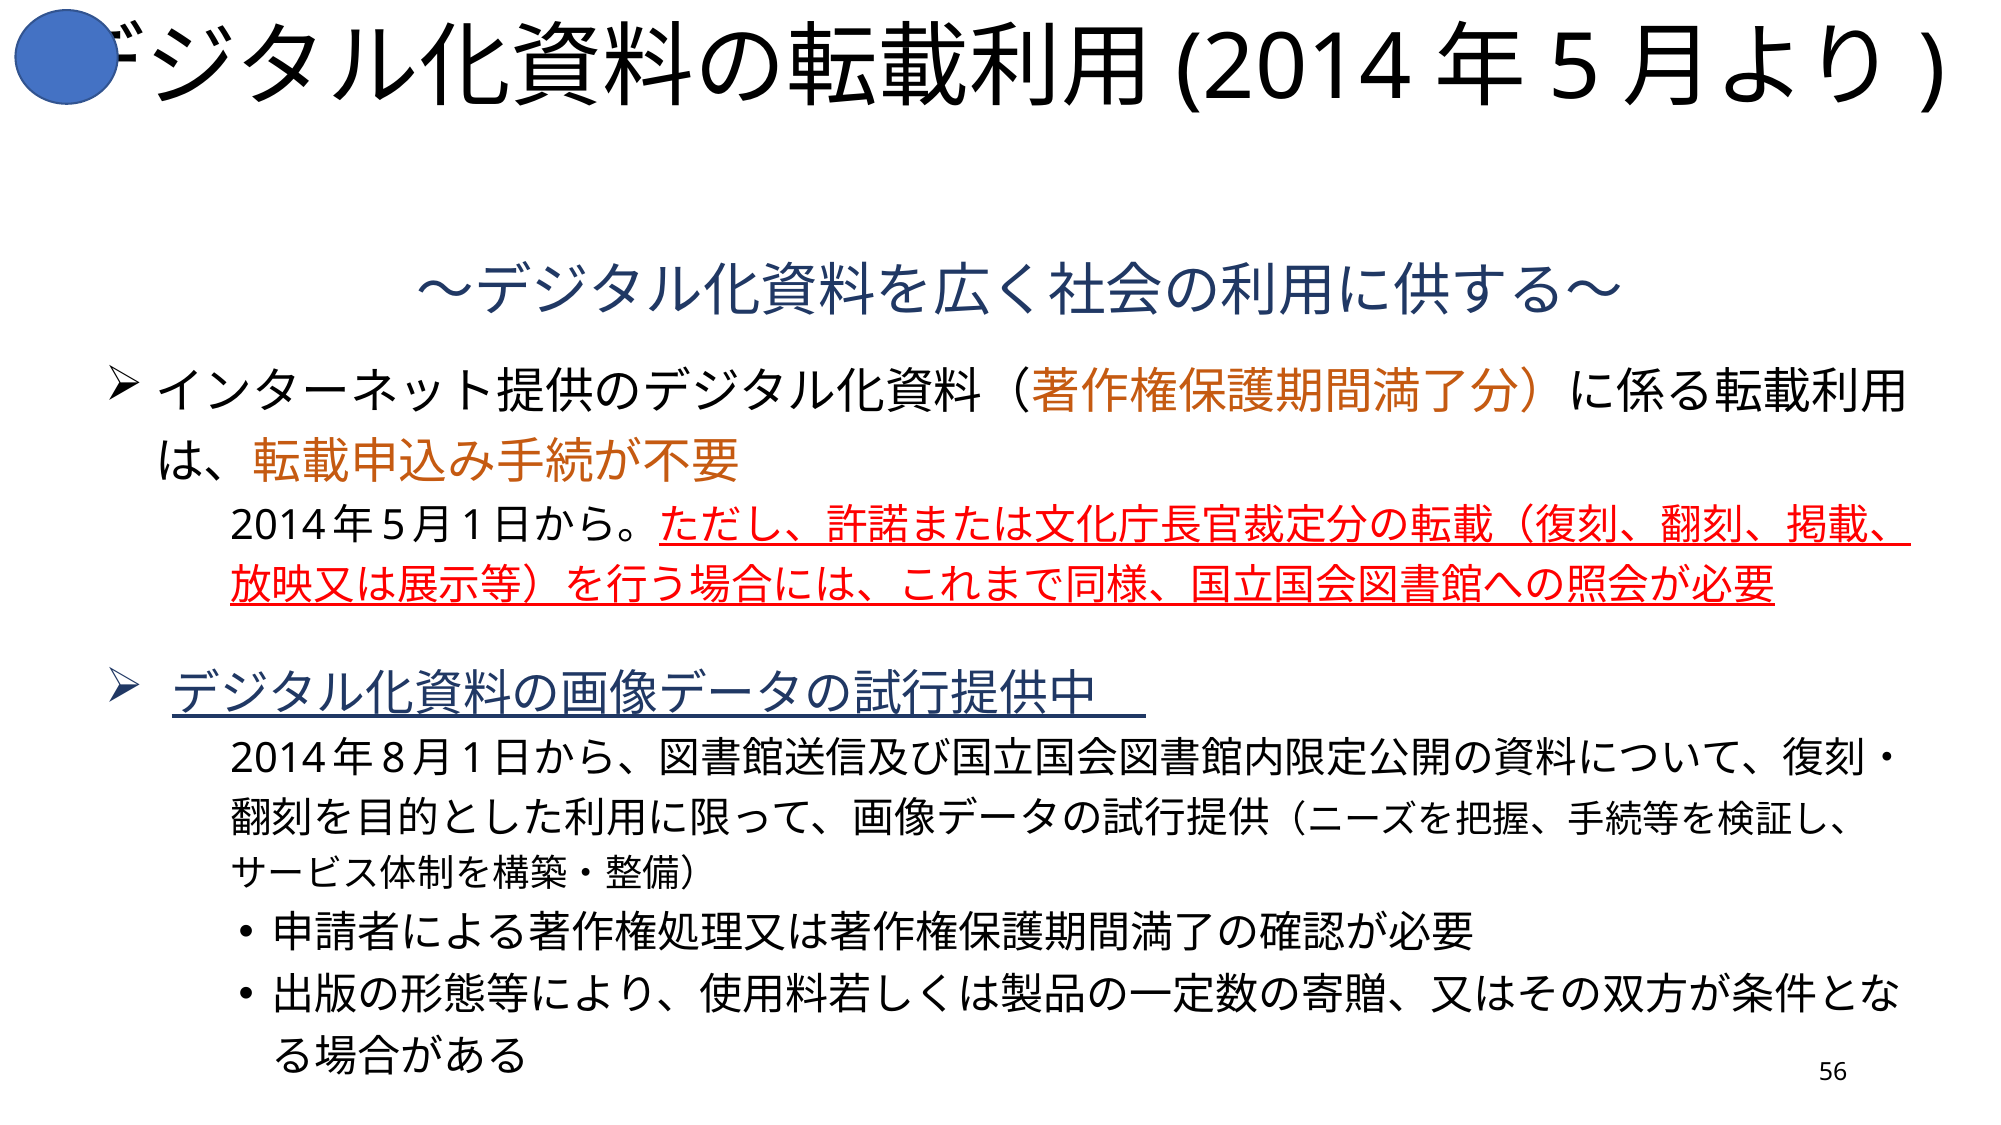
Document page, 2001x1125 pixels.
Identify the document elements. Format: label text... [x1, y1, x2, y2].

title デジタル化資料の転載利用(2014年5月より) [0, 0, 2000, 138]
slide_number 56 [1412, 1042, 1863, 1103]
text_box [14, 9, 119, 105]
list ～デジタル化資料を広く社会の利用に供する～ インターネット提供のデジタル化資料（著作権保護期間満了分）に係る転載利用は、転載申込み手続が不要 2014年5月1日から。ただし、許諾または文化庁長官裁定分の転載（復刻、翻刻、掲載、放映又は展示等）を行う場合には、これまで同様、国立国会図書館への照会が必要 デジタル化資料の画像データの試行提供中 2014年8月1日から、図書館送信及び国立国会図書館内限定公開の資料について、復刻・翻刻を目的とした利用に限って、画像データの試行提供（ニーズを把握、手続等を検証し、サービス体制を構築・整備） 申請者による著作権処理又は著作権保護期間満了の確認が必要 出版の形態等により、使用料若しくは製品の一定数の寄贈、又はその双方が条件となる場合がある [90, 231, 1950, 1106]
